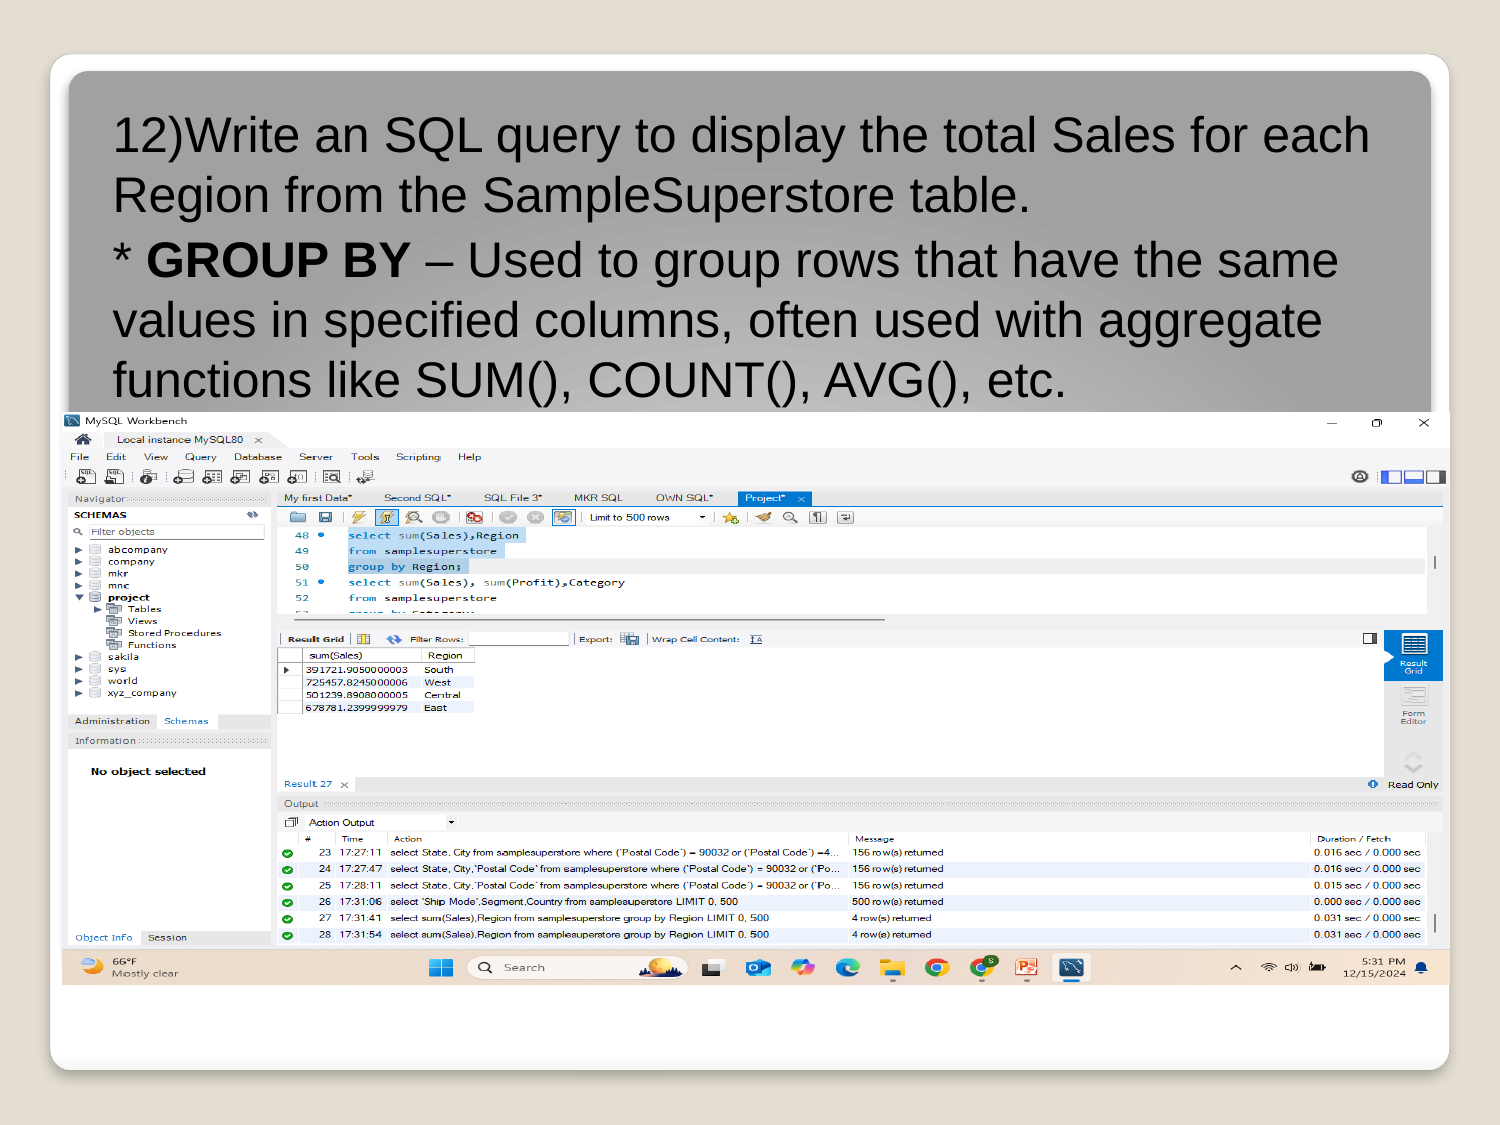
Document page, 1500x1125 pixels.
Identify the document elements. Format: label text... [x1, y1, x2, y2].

picture [62, 412, 1451, 985]
list 12)Write an SQL query to display the total Sales for each Region from the SampleSuperstore table. * GROUP BY – Used to group rows that have the same values in specified columns, often used with aggregate functions like SUM(), COUNT(), AVG(), etc. [82, 86, 1425, 411]
